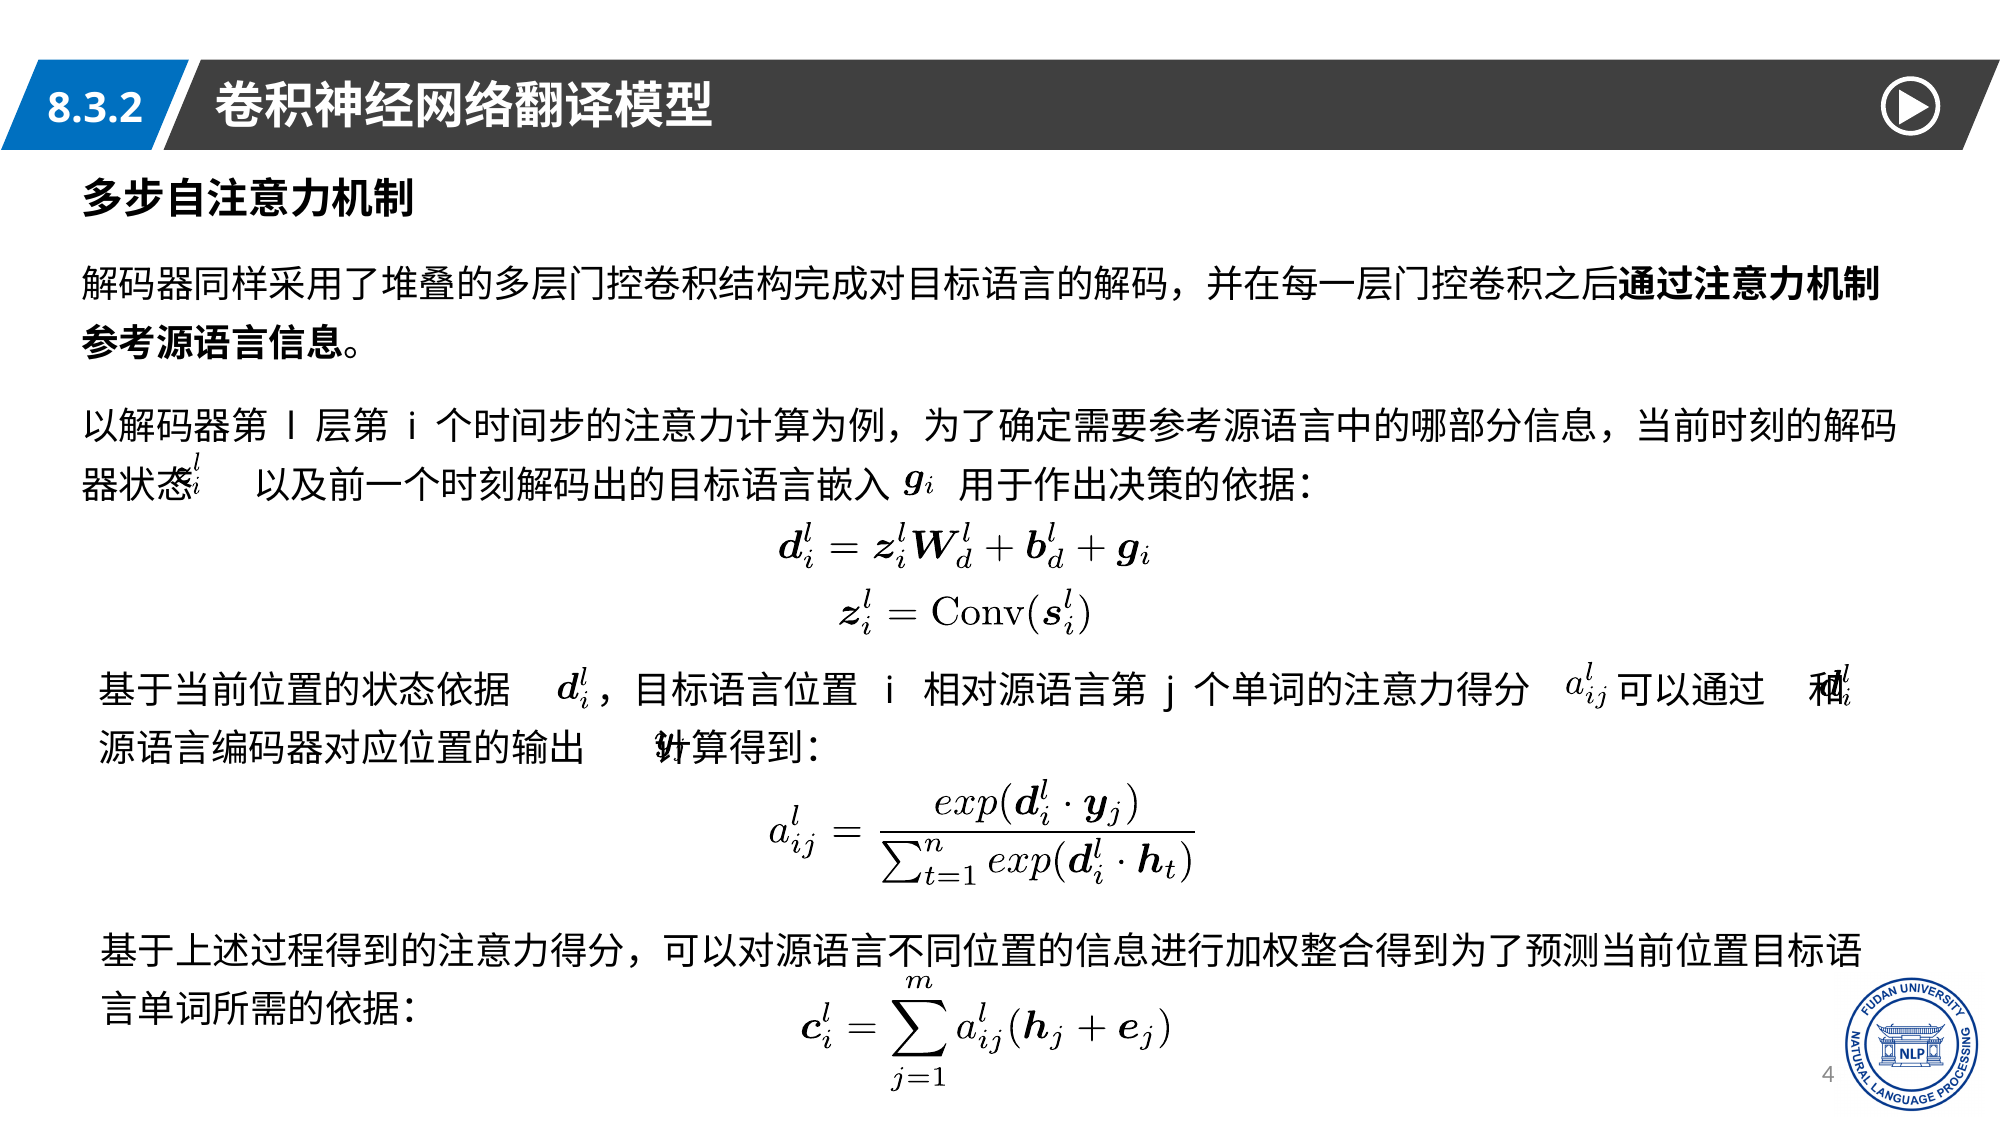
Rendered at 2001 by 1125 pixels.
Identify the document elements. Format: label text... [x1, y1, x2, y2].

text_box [174, 452, 200, 495]
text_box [654, 732, 685, 762]
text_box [1819, 663, 1851, 707]
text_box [903, 470, 934, 496]
text_box [163, 59, 2000, 150]
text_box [1566, 661, 1607, 709]
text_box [557, 666, 589, 709]
picture [1834, 972, 1985, 1117]
text_box [32, 59, 189, 120]
slide_number 49 [1412, 1042, 1863, 1103]
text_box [778, 521, 1150, 635]
text_box 8.3.2 [26, 73, 164, 138]
text_box [1, 89, 157, 150]
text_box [769, 778, 1196, 886]
text_box 多步自注意力机制 解码器同样采用了堆叠的多层门控卷积结构完成对目标语言的解码，并在每一层门控卷积之后通过注意力机制参考源语言信息。 以解码器第 l 层第 i 个时间步的注意力计算为例，为了确定需要参考源语言中的哪部分信息，当前时刻的解码器状态 以及前一个时刻解码出的目标语言嵌入 用于作出决策的依据： [66, 149, 1930, 513]
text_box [801, 975, 1170, 1092]
text_box 基于上述过程得到的注意力得分，可以对源语言不同位置的信息进行加权整合得到为了预测当前位置目标语言单词所需的依据： [85, 905, 1886, 1038]
text_box 基于当前位置的状态依据 ，目标语言位置 i 相对源语言第 j 个单词的注意力得分 可以通过 和源语言编码器对应位置的输出 计算得到： [84, 644, 1887, 777]
text_box 卷积神经网络翻译模型 [199, 66, 730, 142]
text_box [1883, 78, 1939, 134]
